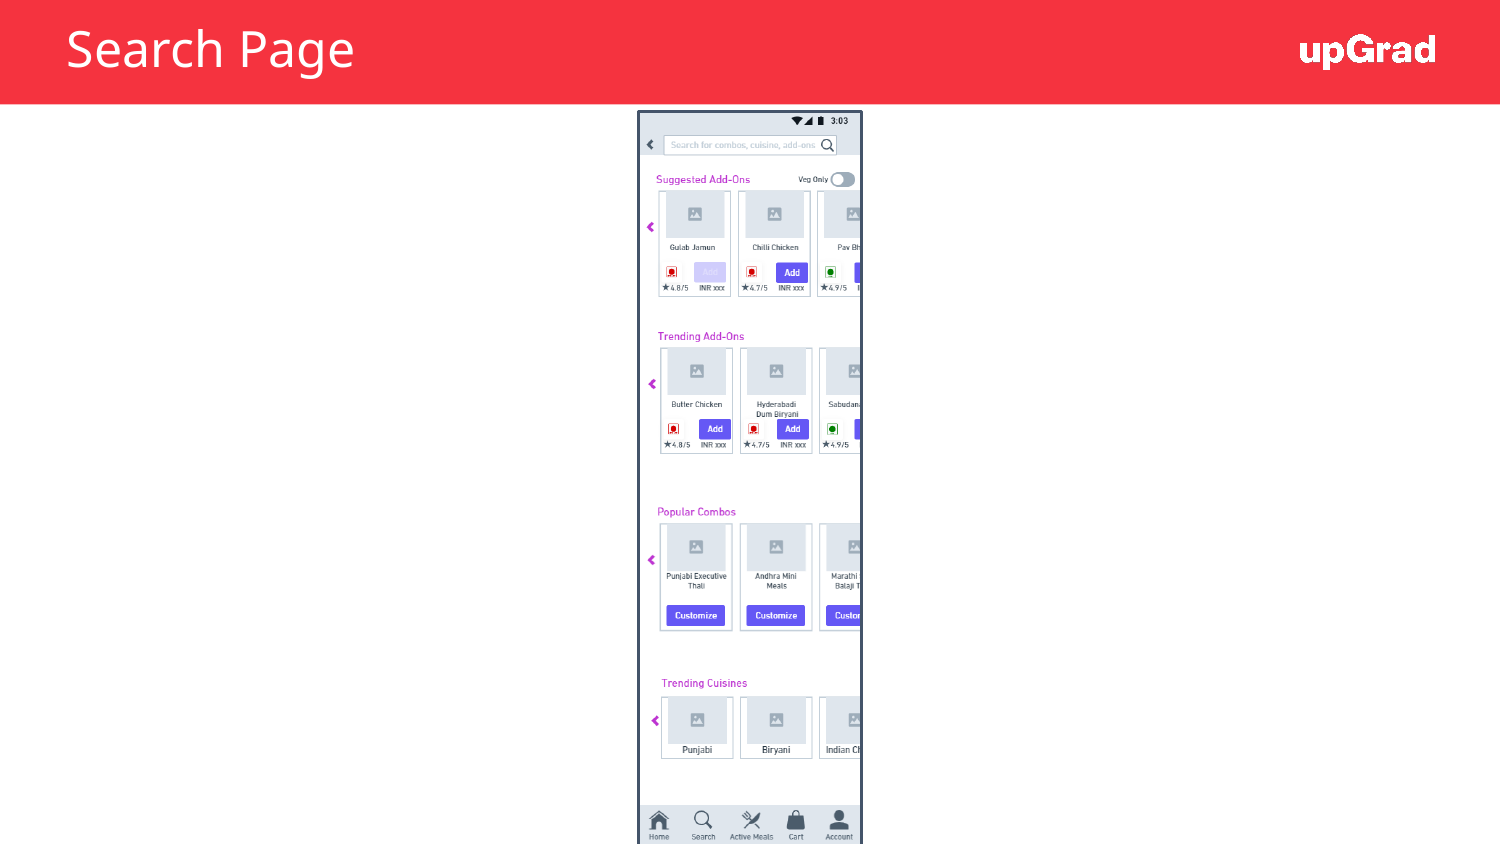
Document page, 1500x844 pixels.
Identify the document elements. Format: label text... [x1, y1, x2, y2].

picture [639, 112, 861, 844]
title Search Page [51, 20, 907, 83]
picture [1300, 34, 1435, 70]
